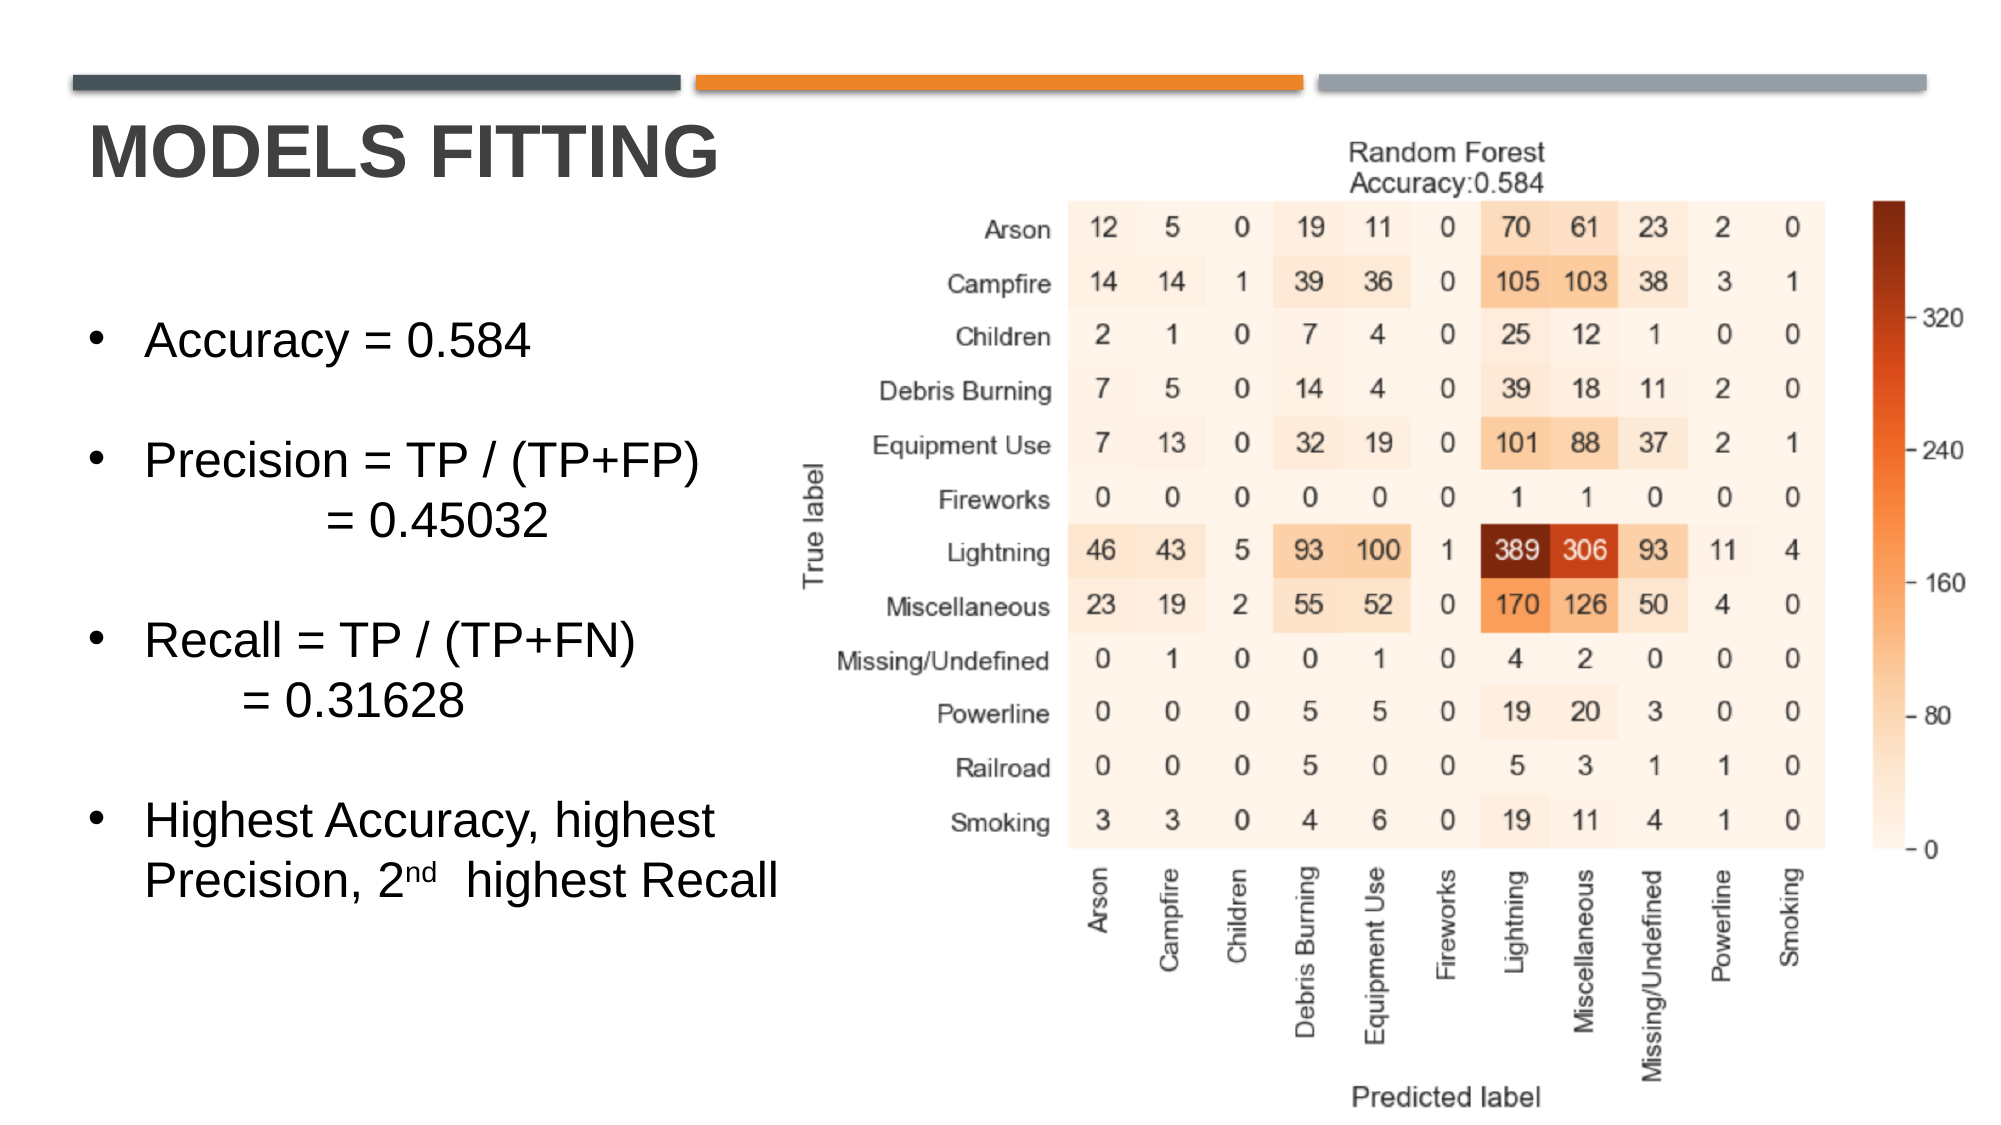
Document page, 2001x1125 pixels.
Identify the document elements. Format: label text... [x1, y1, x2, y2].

text_box Accuracy = 0.584 Precision = TP / (TP+FP) = 0.45032 Recall = TP / (TP+FN) = 0.31628 Highest Accuracy, highest Precision, 2nd highest Recall [73, 300, 759, 916]
text_box [36, 368, 759, 1104]
picture [764, 130, 1974, 1125]
title Models Fitting [73, 98, 1877, 200]
